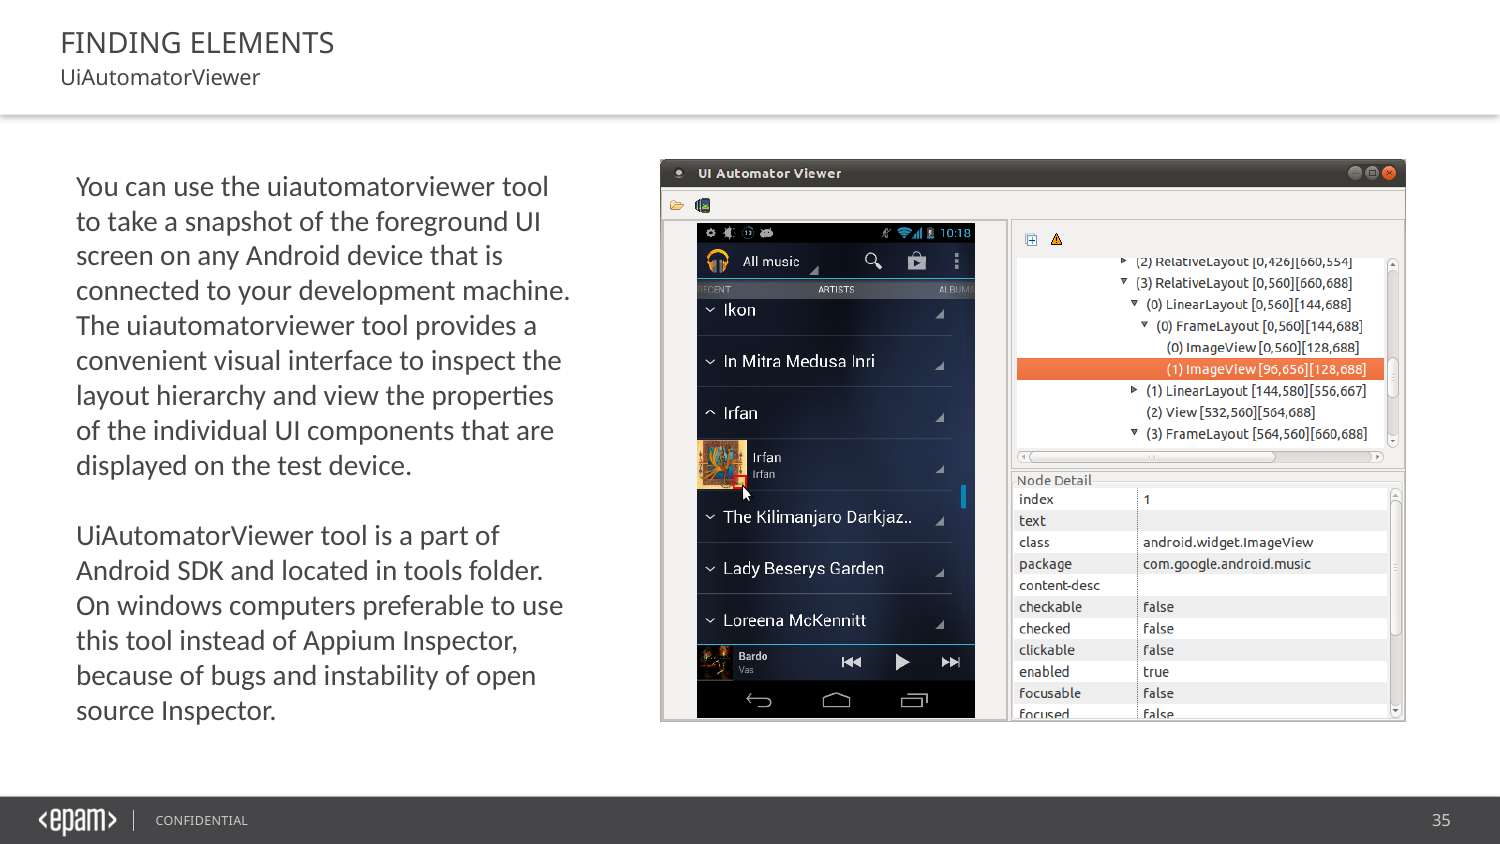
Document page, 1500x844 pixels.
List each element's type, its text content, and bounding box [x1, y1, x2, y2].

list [660, 159, 1406, 723]
picture [38, 808, 117, 837]
list FINDING ELEMENTS UiAutomatorViewer [0, 0, 1500, 115]
text_box You can use the uiautomatorviewer tool to take a snapshot of the foreground UI screen on any Android device that is connected to your development machine. The uiautomatorviewer tool provides a convenient visual interface to inspect the layout hierarchy and view the properties of the individual UI components that are displayed on the test device. UiAutomatorViewer tool is a part of Android SDK and located in tools folder. On windows computers preferable to use this tool instead of Appium Inspector, because of bugs and instability of open source Inspector. [61, 159, 589, 734]
